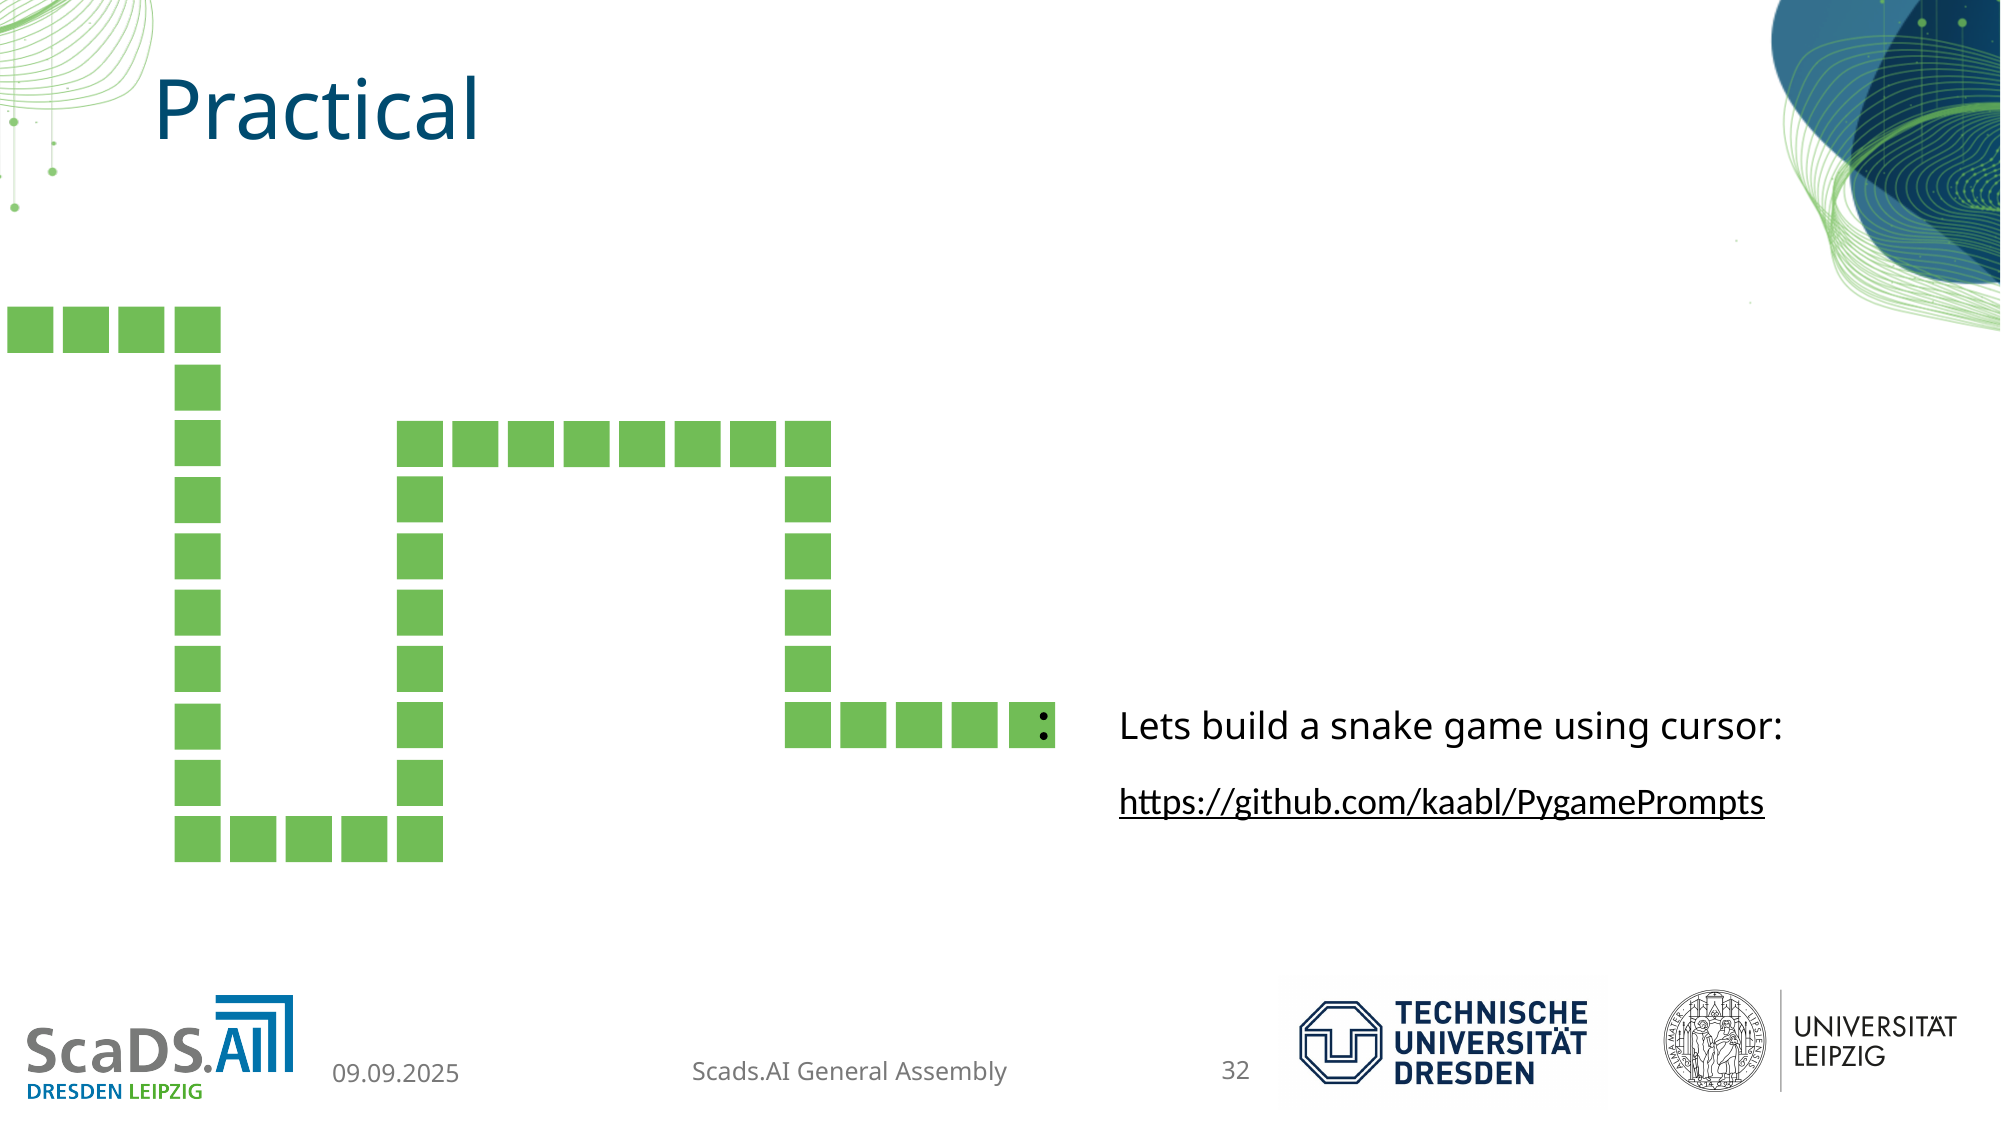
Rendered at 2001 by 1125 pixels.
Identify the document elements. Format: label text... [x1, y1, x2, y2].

footer Scads.AI General Assembly [574, 1042, 1126, 1102]
text_box [340, 815, 389, 864]
text_box [673, 420, 722, 469]
text_box [173, 305, 222, 354]
text_box [1038, 710, 1050, 722]
text_box [1008, 701, 1057, 750]
text_box [395, 419, 444, 468]
slide_number 32 [1139, 1042, 1266, 1102]
text_box [395, 475, 444, 524]
text_box [894, 701, 944, 750]
text_box [173, 419, 222, 468]
text_box [506, 420, 556, 469]
text_box [173, 644, 222, 693]
text_box [451, 420, 500, 469]
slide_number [317, 1042, 562, 1102]
text_box [6, 305, 55, 354]
text_box [173, 758, 222, 808]
title Practical [137, 59, 1862, 289]
text_box [783, 532, 832, 581]
text_box [839, 701, 888, 750]
text_box [1038, 730, 1050, 742]
text_box [395, 532, 444, 581]
text_box [783, 475, 832, 524]
text_box [173, 363, 222, 412]
text_box [395, 644, 444, 693]
picture [32, 1087, 37, 1096]
picture [1734, 0, 2001, 459]
text_box [173, 588, 222, 637]
text_box [173, 815, 222, 864]
picture [0, 0, 165, 262]
text_box [61, 305, 111, 354]
text_box [562, 420, 611, 469]
text_box [117, 305, 166, 354]
picture [1278, 975, 1608, 1110]
picture [27, 995, 293, 1100]
text_box [173, 702, 222, 751]
text_box [395, 758, 444, 808]
text_box [950, 701, 999, 750]
text_box [783, 644, 832, 693]
text_box [395, 588, 444, 637]
text_box [783, 701, 832, 750]
text_box [729, 420, 778, 469]
text_box Lets build a snake game using cursor: https://github.com/kaabl/PygamePrompts [1104, 685, 1843, 904]
text_box [618, 420, 667, 469]
picture [1621, 961, 2000, 1120]
text_box [229, 815, 278, 864]
text_box [173, 532, 222, 581]
text_box [173, 476, 222, 525]
text_box [395, 701, 444, 750]
text_box [783, 588, 832, 637]
text_box [395, 815, 444, 864]
text_box [284, 815, 333, 864]
text_box [783, 419, 832, 468]
